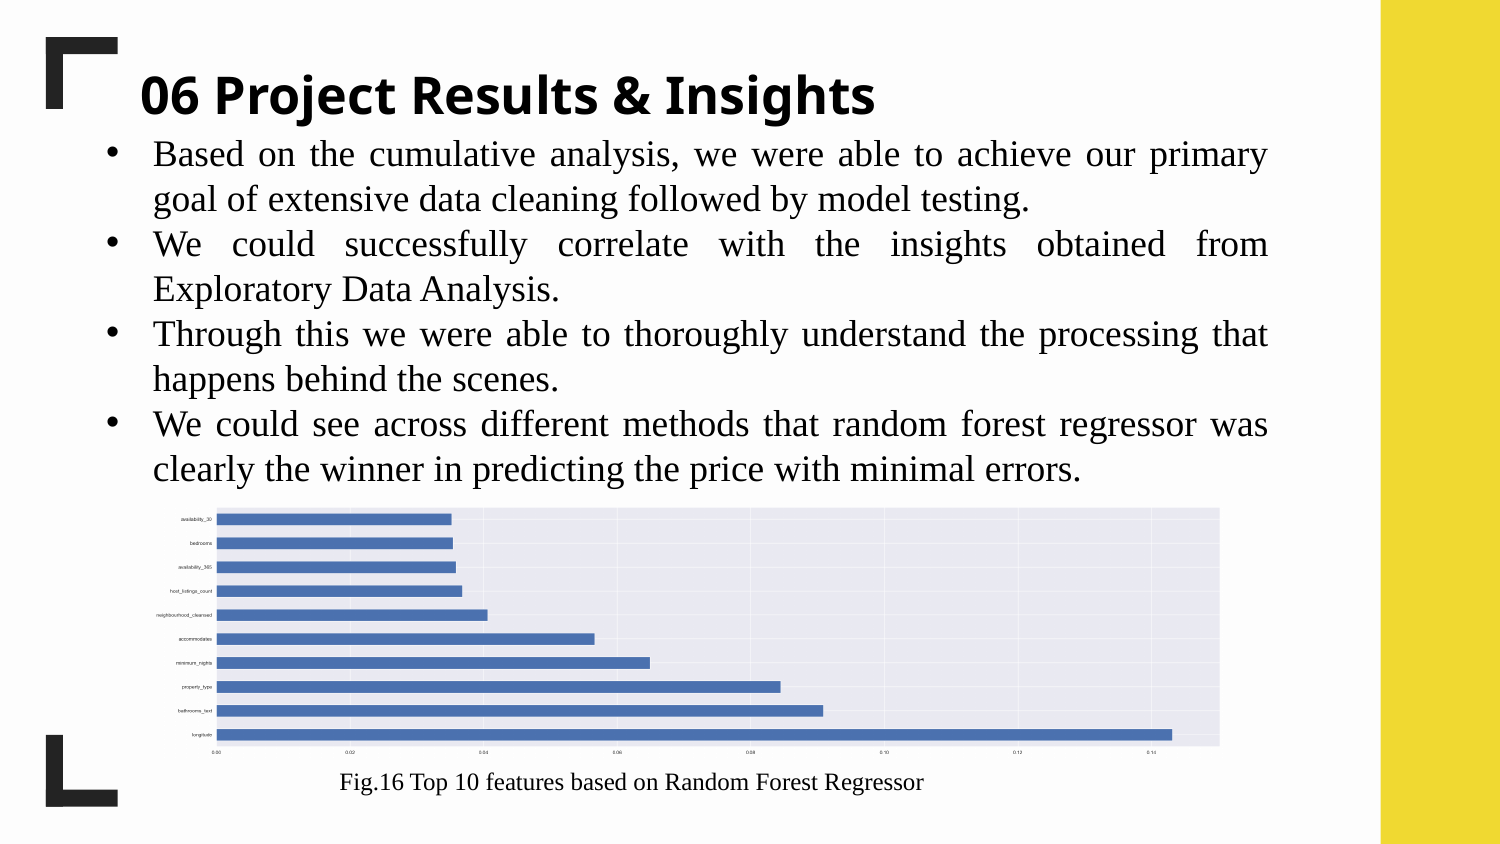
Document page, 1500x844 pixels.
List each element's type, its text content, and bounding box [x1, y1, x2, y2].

text_box 06 Project Results & Insights [125, 54, 892, 121]
text_box Based on the cumulative analysis, we were able to achieve our primary goal of extensive data cleaning followed by model testing. We could successfully correlate with the insights obtained from Exploratory Data Analysis. Through this we were able to thoroughly understand the processing that happens behind the scenes. We could see across different methods that random forest regressor was clearly the winner in predicting the price with minimal errors. [91, 121, 1285, 497]
text_box Fig.16 Top 10 features based on Random Forest Regressor [277, 767, 987, 803]
picture [153, 504, 1223, 759]
